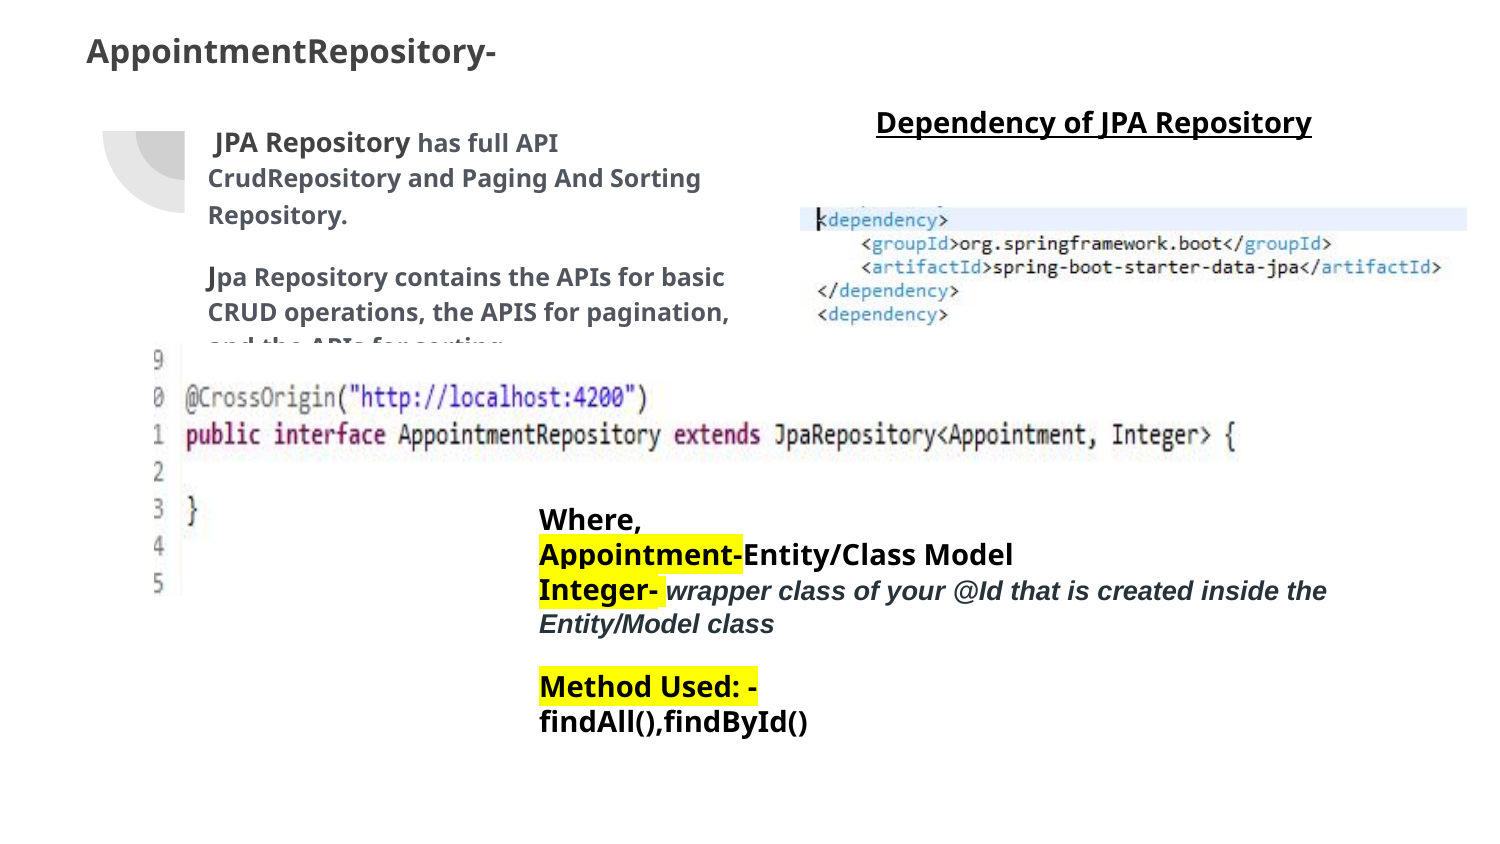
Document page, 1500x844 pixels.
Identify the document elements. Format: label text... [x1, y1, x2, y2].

picture [800, 205, 1467, 327]
title AppointmentRepository- [71, 15, 583, 107]
list JPA Repository has full API CrudRepository and Paging And Sorting Repository. Jpa Repository contains the APIs for basic CRUD operations, the APIS for pagination, and the APIs for sorting. [192, 106, 750, 342]
text_box Dependency of JPA Repository [860, 89, 1449, 155]
text_box Where, Appointment-Entity/Class Model Integer- wrapper class of your @Id that is created inside the Entity/Model class [524, 486, 1449, 687]
picture [154, 343, 1253, 596]
text_box Method Used: -findAll(),findById() [524, 652, 1035, 788]
